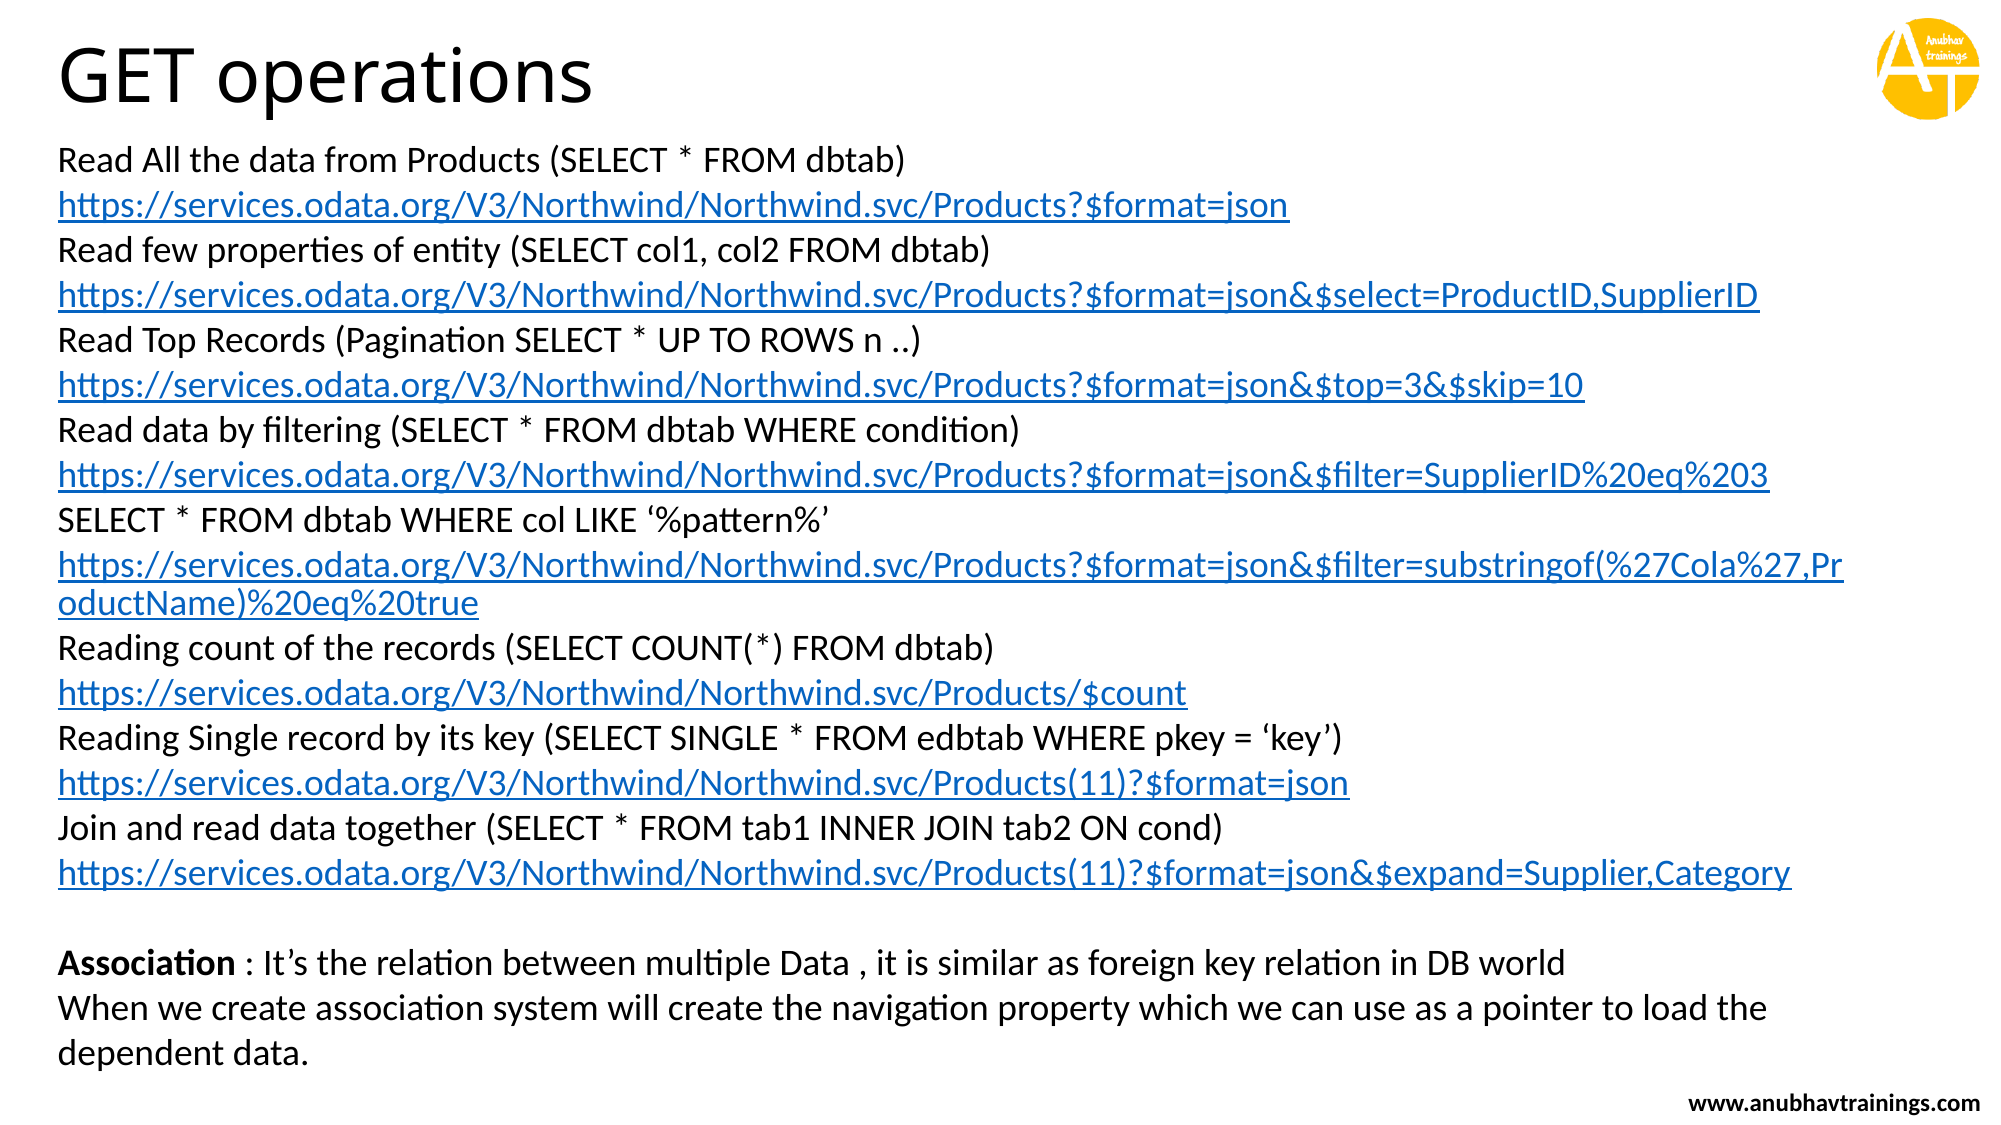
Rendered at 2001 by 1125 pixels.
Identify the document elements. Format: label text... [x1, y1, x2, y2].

text_box GET operations [42, 30, 1319, 127]
text_box Read All the data from Products (SELECT * FROM dbtab) https://services.odata.org/V3/Northwind/Northwind.svc/Products?$format=json Read few properties of entity (SELECT col1, col2 FROM dbtab) https://services.odata.org/V3/Northwind/Northwind.svc/Products?$format=json&$select=ProductID,SupplierID Read Top Records (Pagination SELECT * UP TO ROWS n ..) https://services.odata.org/V3/Northwind/Northwind.svc/Products?$format=json&$top=3&$skip=10 Read data by filtering (SELECT * FROM dbtab WHERE condition) https://services.odata.org/V3/Northwind/Northwind.svc/Products?$format=json&$filter=SupplierID%20eq%203 SELECT * FROM dbtab WHERE col LIKE ‘%pattern%’ https://services.odata.org/V3/Northwind/Northwind.svc/Products?$format=json&$filter=substringof(%27Cola%27,ProductName)%20eq%20true Reading count of the records (SELECT COUNT(*) FROM dbtab) https://services.odata.org/V3/Northwind/Northwind.svc/Products/$count Reading Single record by its key (SELECT SINGLE * FROM edbtab WHERE pkey = ‘key’) https://services.odata.org/V3/Northwind/Northwind.svc/Products(11)?$format=json Join and read data together (SELECT * FROM tab1 INNER JOIN tab2 ON cond) https://services.odata.org/V3/Northwind/Northwind.svc/Products(11)?$format=json&$expand=Supplier,Category Association : It’s the relation between multiple Data , it is similar as foreign key relation in DB world When we create association system will create the navigation property which we can use as a pointer to load the dependent data. [42, 127, 1874, 1043]
footer www.anubhavtrainings.com [1669, 1089, 2000, 1114]
picture [1866, 11, 1985, 128]
